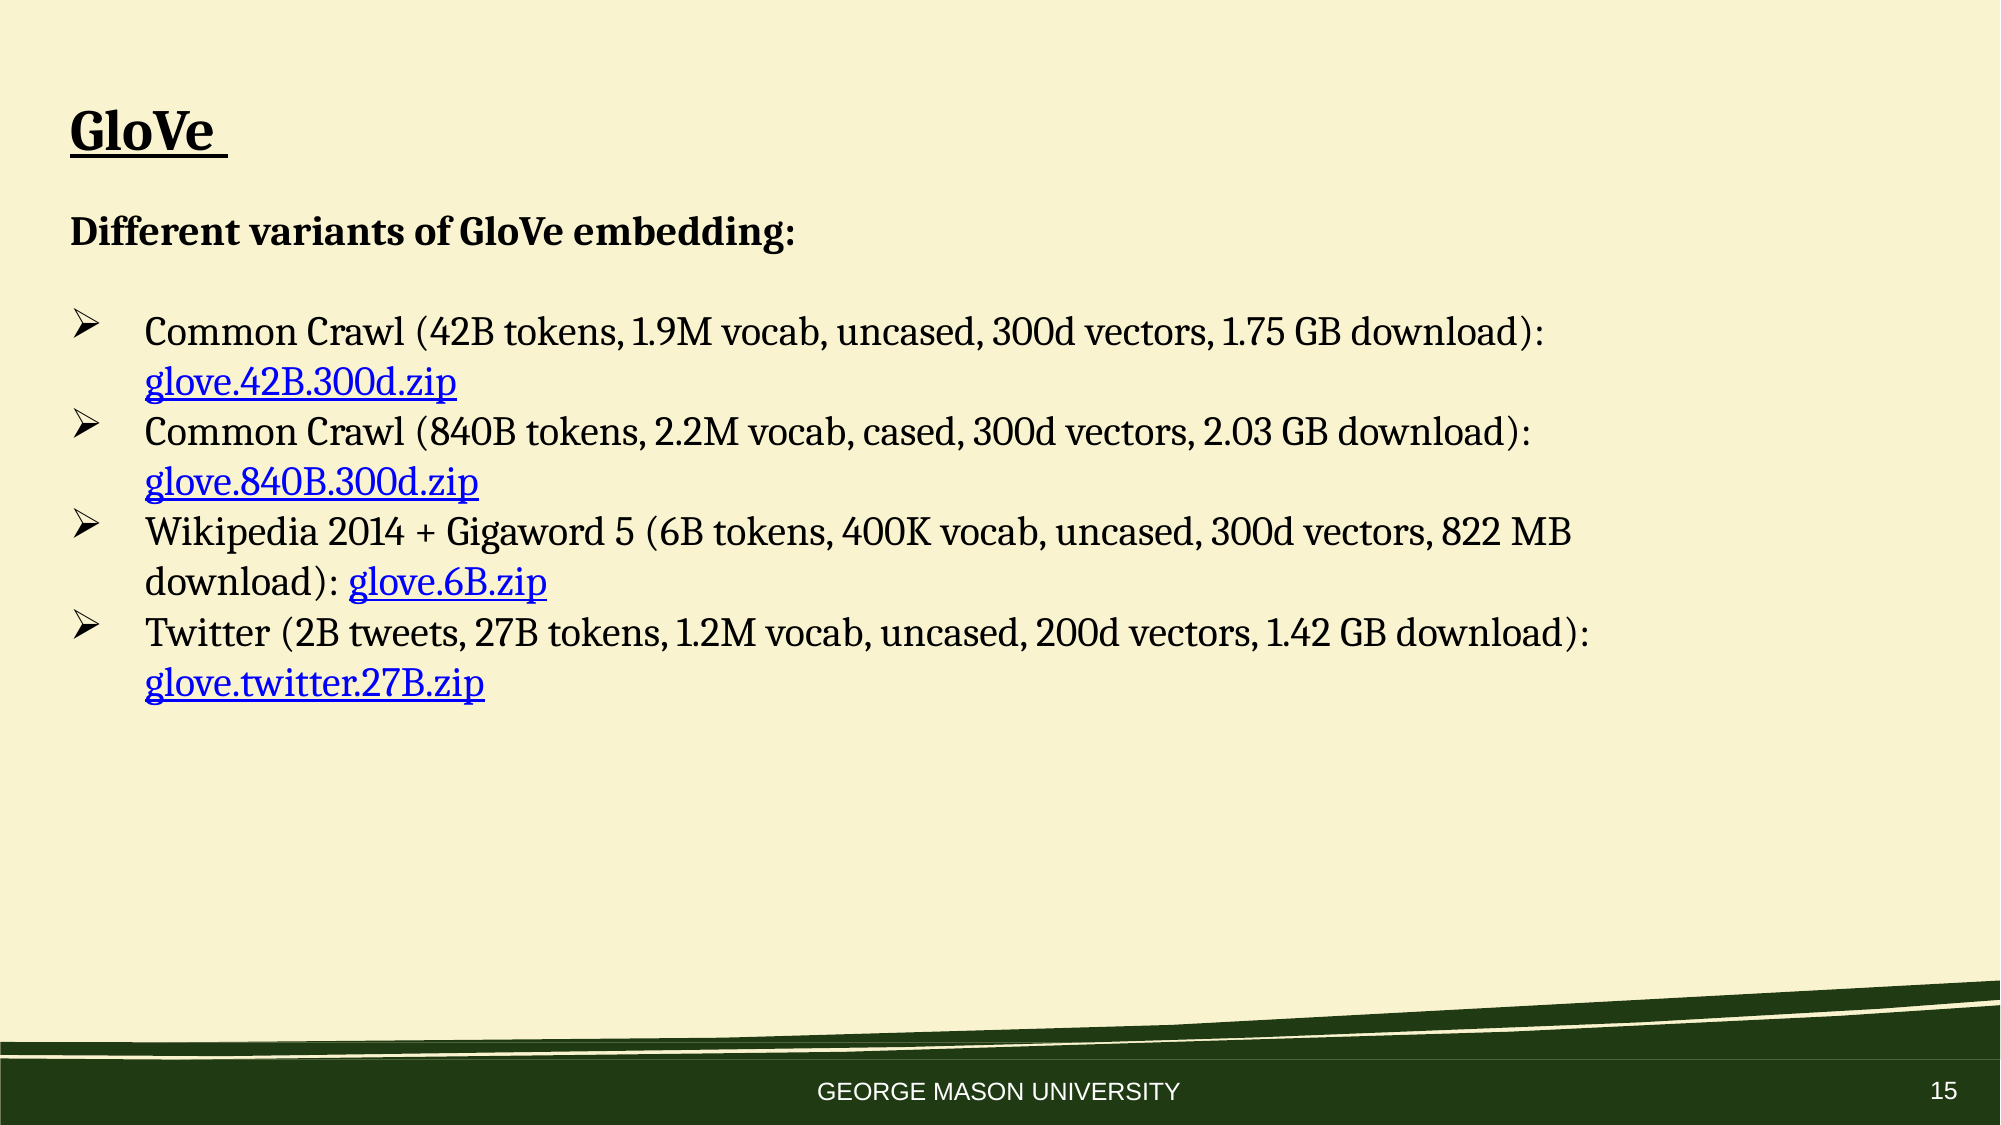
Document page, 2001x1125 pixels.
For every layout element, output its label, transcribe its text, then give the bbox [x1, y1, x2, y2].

title GloVe [69, 91, 2000, 205]
text_box GEORGE MASON UNIVERSITY [815, 1077, 1186, 1105]
list Different variants of GloVe embedding: Common Crawl (42B tokens, 1.9M vocab, uncased, 300d vectors, 1.75 GB download): glove.42B.300d.zip Common Crawl (840B tokens, 2.2M vocab, cased, 300d vectors, 2.03 GB download): glove.840B.300d.zip Wikipedia 2014 + Gigaword 5 (6B tokens, 400K vocab, uncased, 300d vectors, 822 MB download): glove.6B.zip Twitter (2B tweets, 27B tokens, 1.2M vocab, uncased, 200d vectors, 1.42 GB download): glove.twitter.27B.zip [69, 203, 1750, 853]
slide_number 15 [1925, 1076, 1975, 1105]
